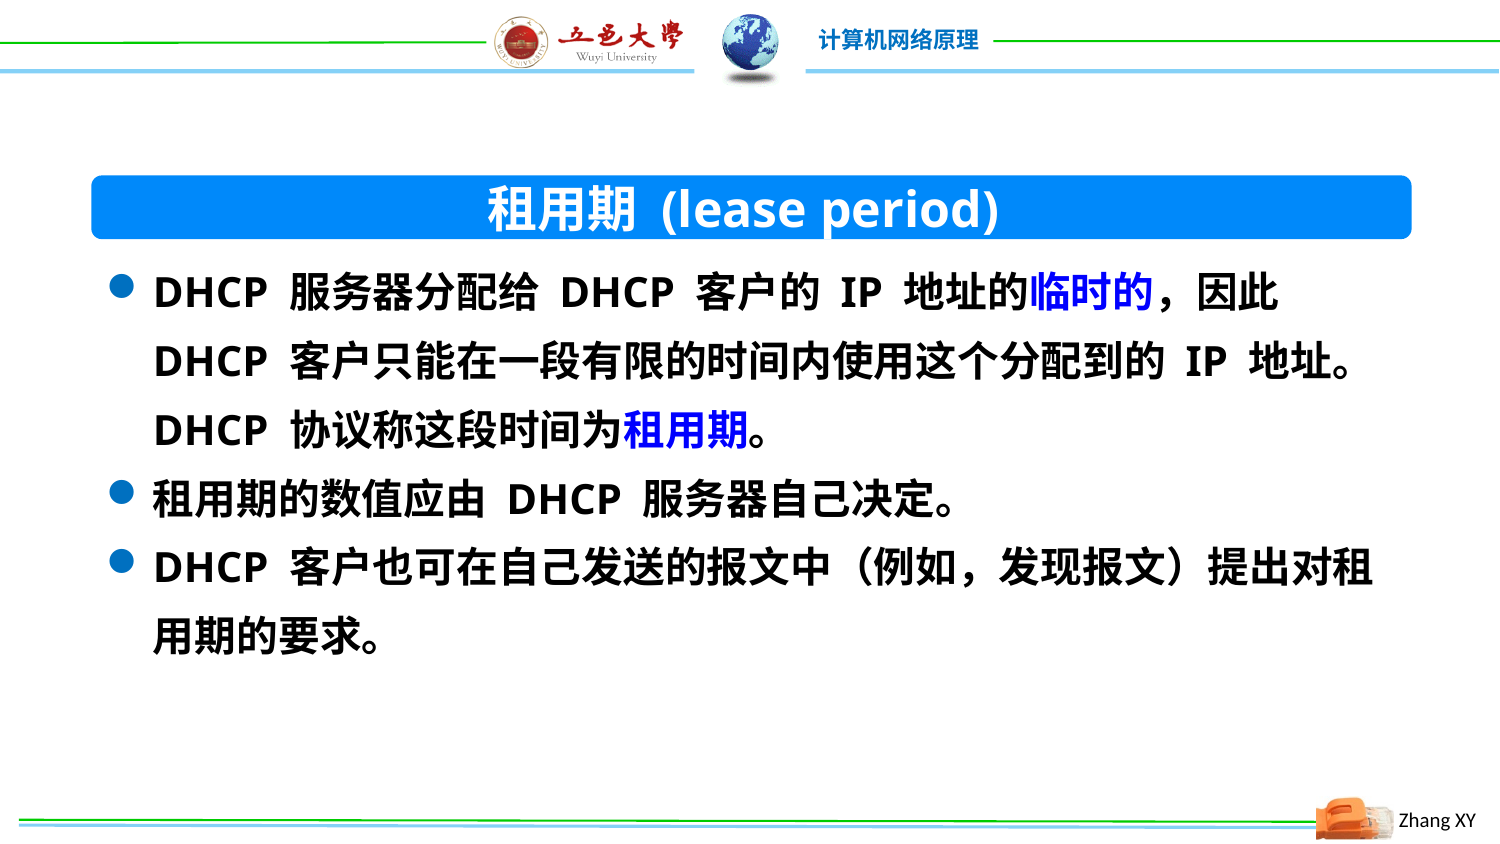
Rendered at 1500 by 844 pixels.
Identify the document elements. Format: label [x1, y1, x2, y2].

picture [1316, 796, 1394, 840]
picture [720, 12, 780, 88]
picture [494, 15, 697, 69]
text_box [91, 169, 1412, 668]
